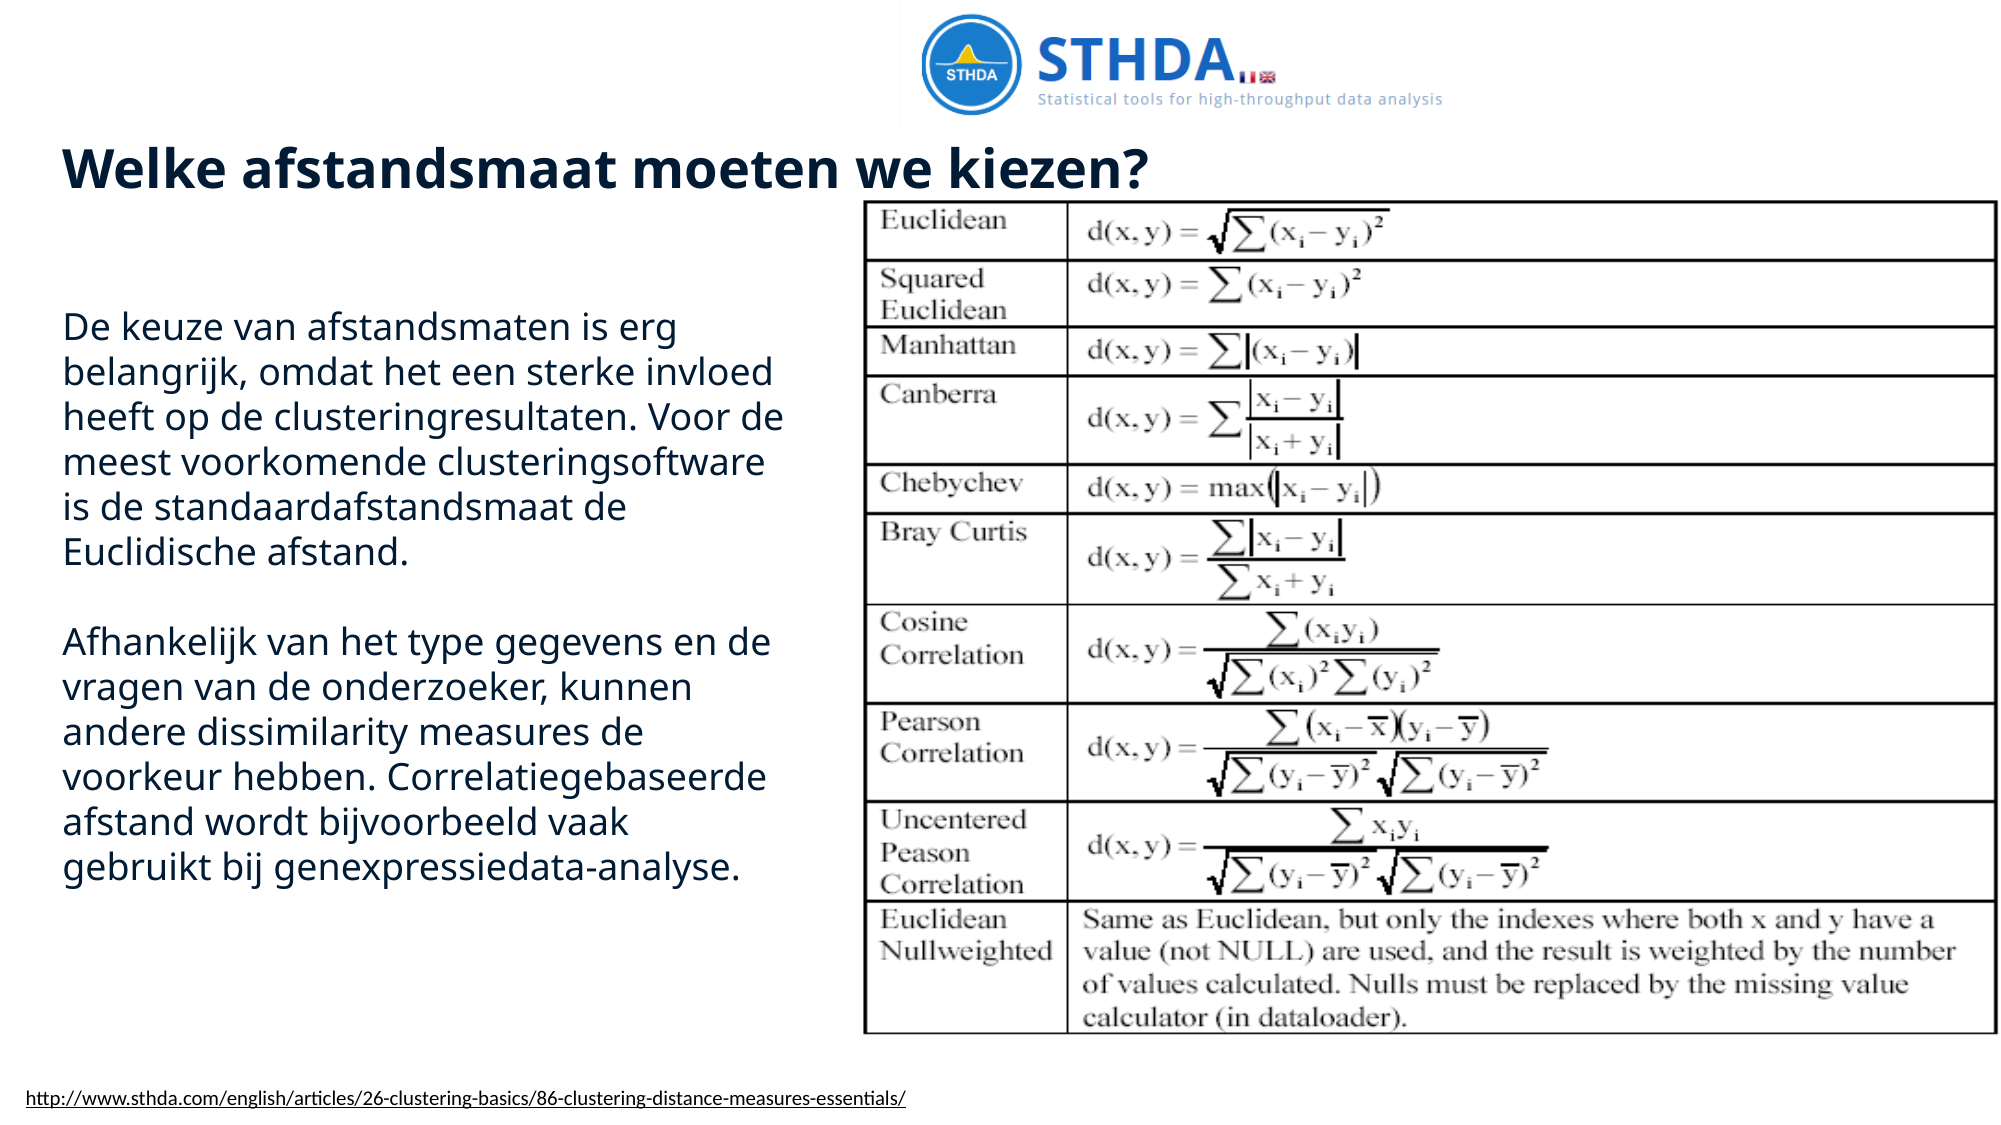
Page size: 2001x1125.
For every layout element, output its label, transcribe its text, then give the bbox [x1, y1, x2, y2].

picture [862, 199, 2000, 1036]
text_box http://www.sthda.com/english/articles/26-clustering-basics/86-clustering-distance-measures-essentials/ [10, 1077, 1003, 1118]
picture [900, 0, 1469, 131]
text_box Welke afstandsmaat moeten we kiezen? [47, 127, 1477, 207]
text_box De keuze van afstandsmaten is erg belangrijk, omdat het een sterke invloed heeft op de clusteringresultaten. Voor de meest voorkomende clusteringsoftware is de standaardafstandsmaat de Euclidische afstand. Afhankelijk van het type gegevens en de vragen van de onderzoeker, kunnen andere dissimilarity measures de voorkeur hebben. Correlatiegebaseerde afstand wordt bijvoorbeeld vaak gebruikt bij genexpressiedata-analyse. [47, 295, 803, 896]
